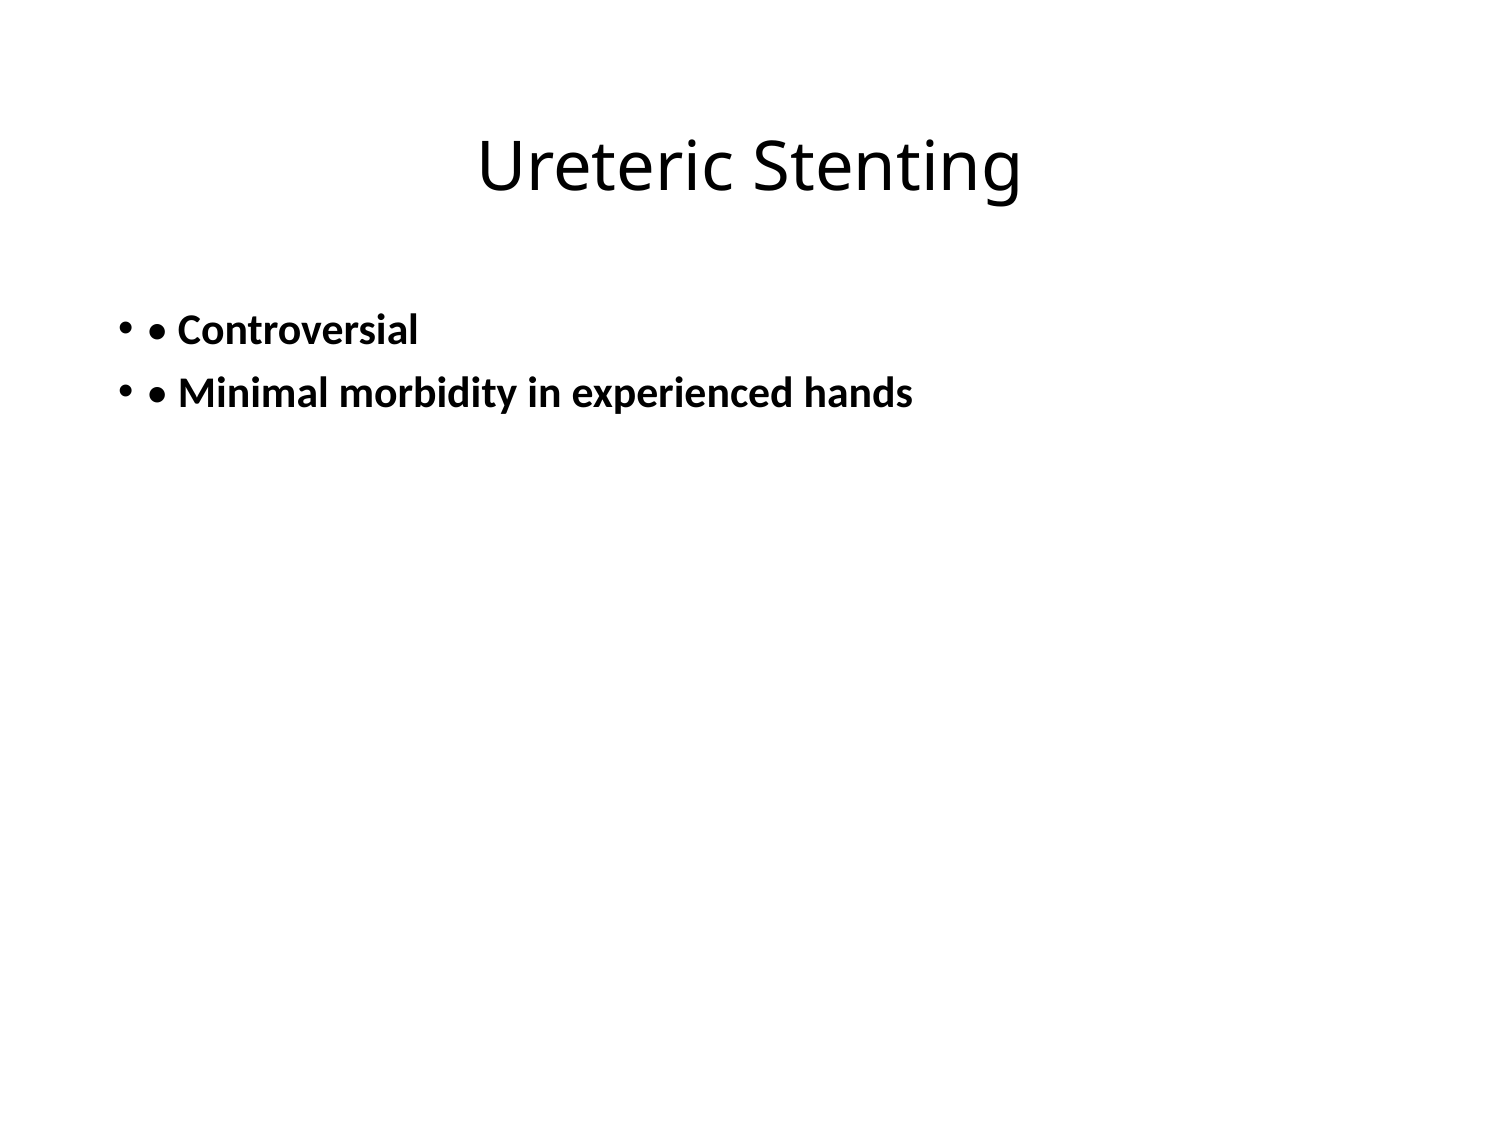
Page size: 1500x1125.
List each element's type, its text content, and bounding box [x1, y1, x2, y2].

title Ureteric Stenting [103, 59, 1397, 278]
list • Controversial • Minimal morbidity in experienced hands [103, 299, 1397, 1014]
